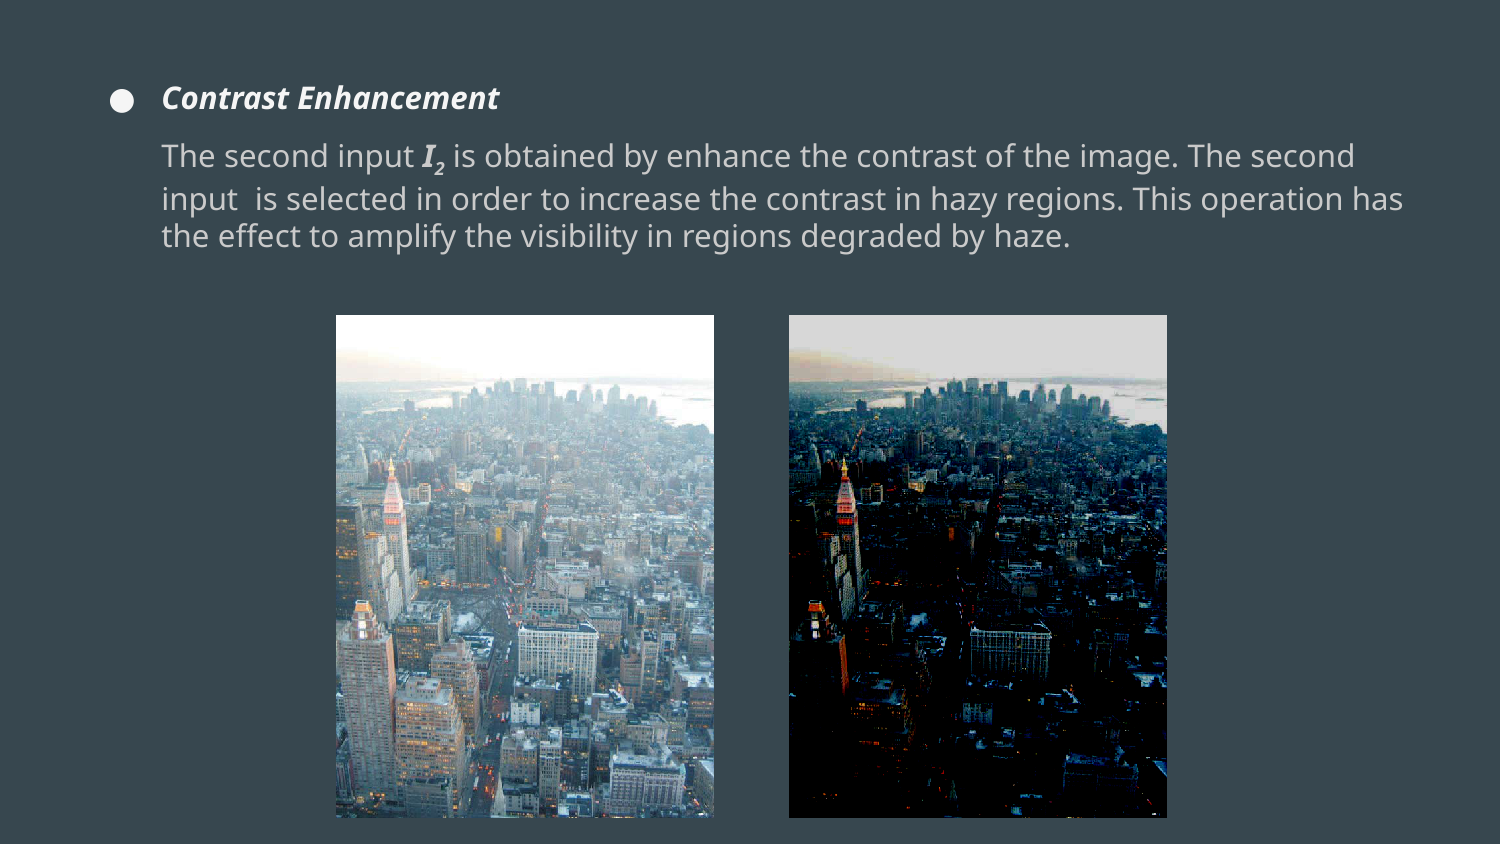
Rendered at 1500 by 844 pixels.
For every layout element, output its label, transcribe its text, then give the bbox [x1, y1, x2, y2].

picture [329, 311, 1172, 825]
text_box Contrast Enhancement The second input I2 is obtained by enhance the contrast of the image. The second input is selected in order to increase the contrast in hazy regions. This operation has the effect to amplify the visibility in regions degraded by haze. [71, 63, 1429, 299]
